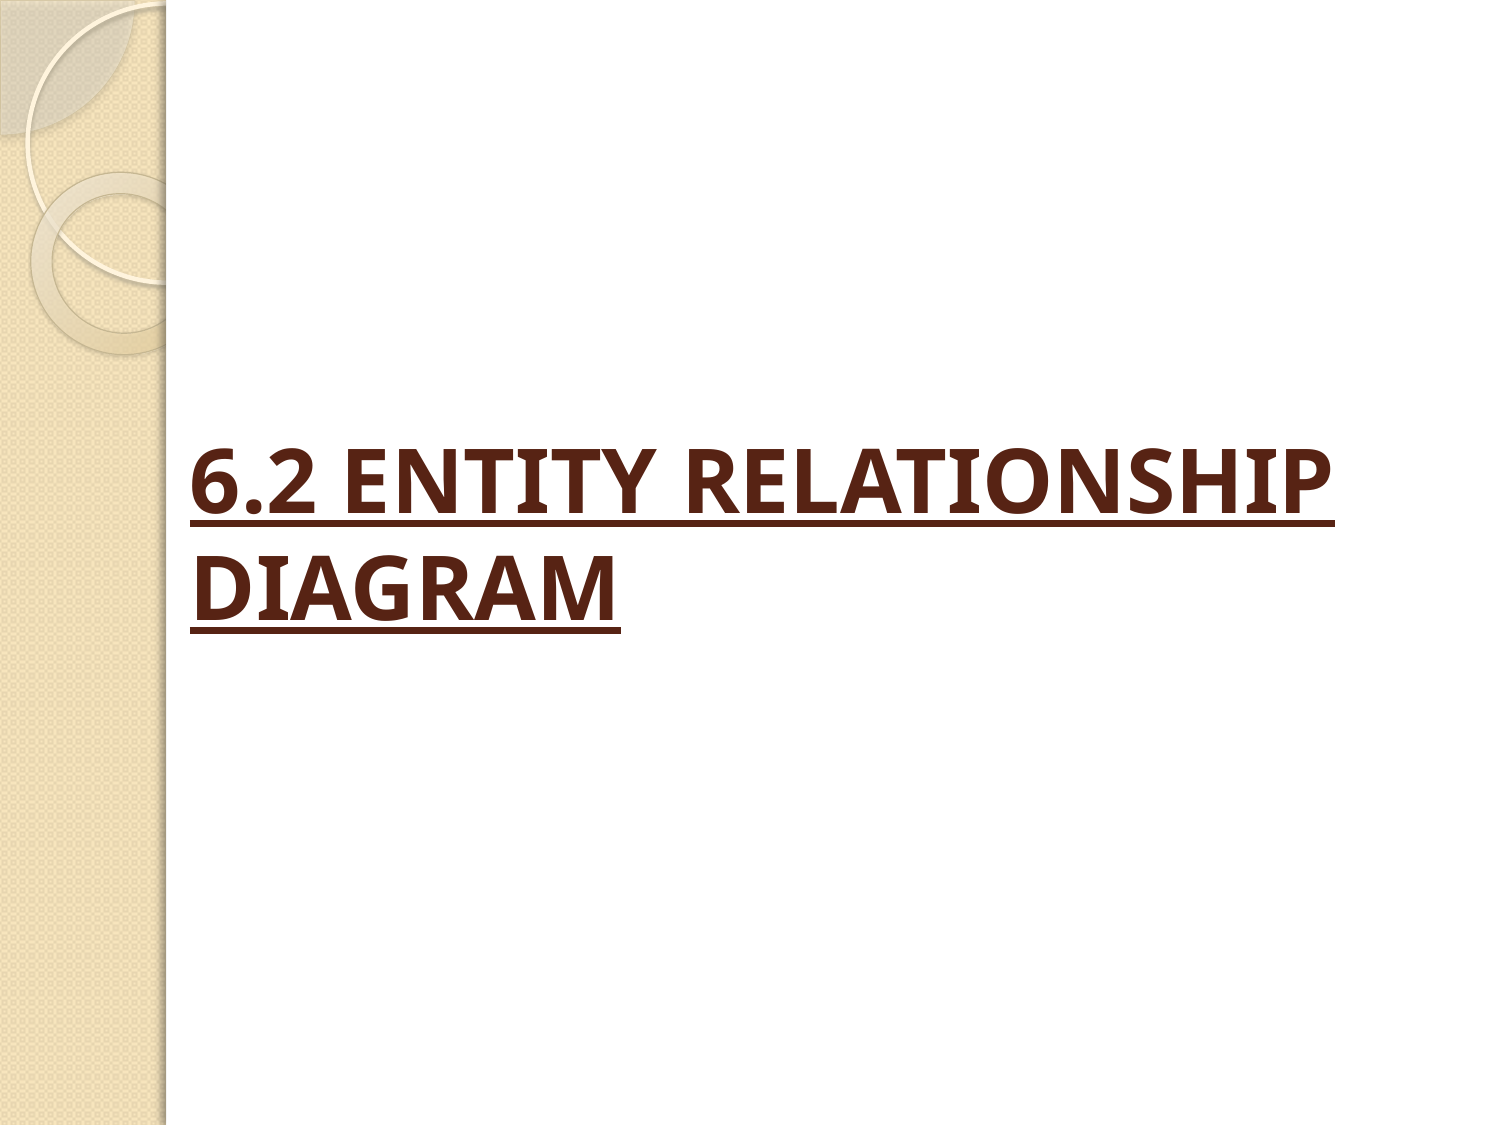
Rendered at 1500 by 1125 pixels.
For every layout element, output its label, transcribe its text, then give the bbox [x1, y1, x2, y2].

title 6.2 ENTITY RELATIONSHIP DIAGRAM [174, 412, 1463, 650]
